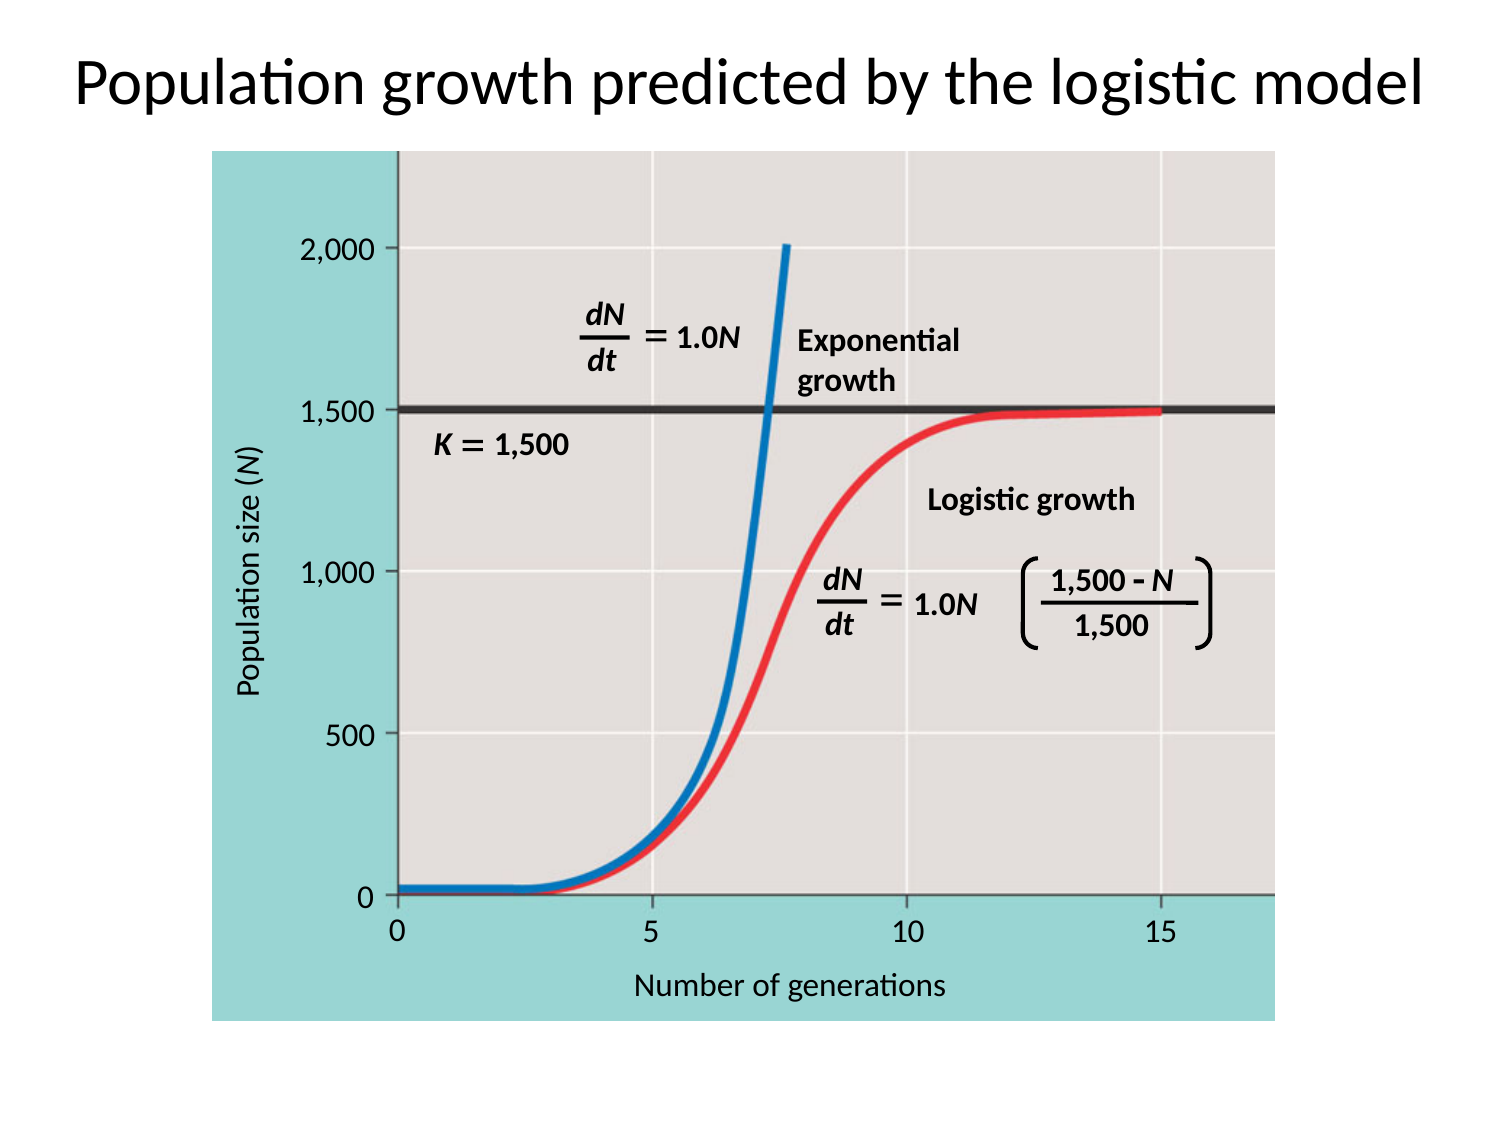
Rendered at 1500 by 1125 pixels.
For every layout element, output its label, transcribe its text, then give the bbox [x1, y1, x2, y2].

title Population growth predicted by the logistic model [0, 0, 1500, 157]
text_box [212, 151, 1275, 1021]
